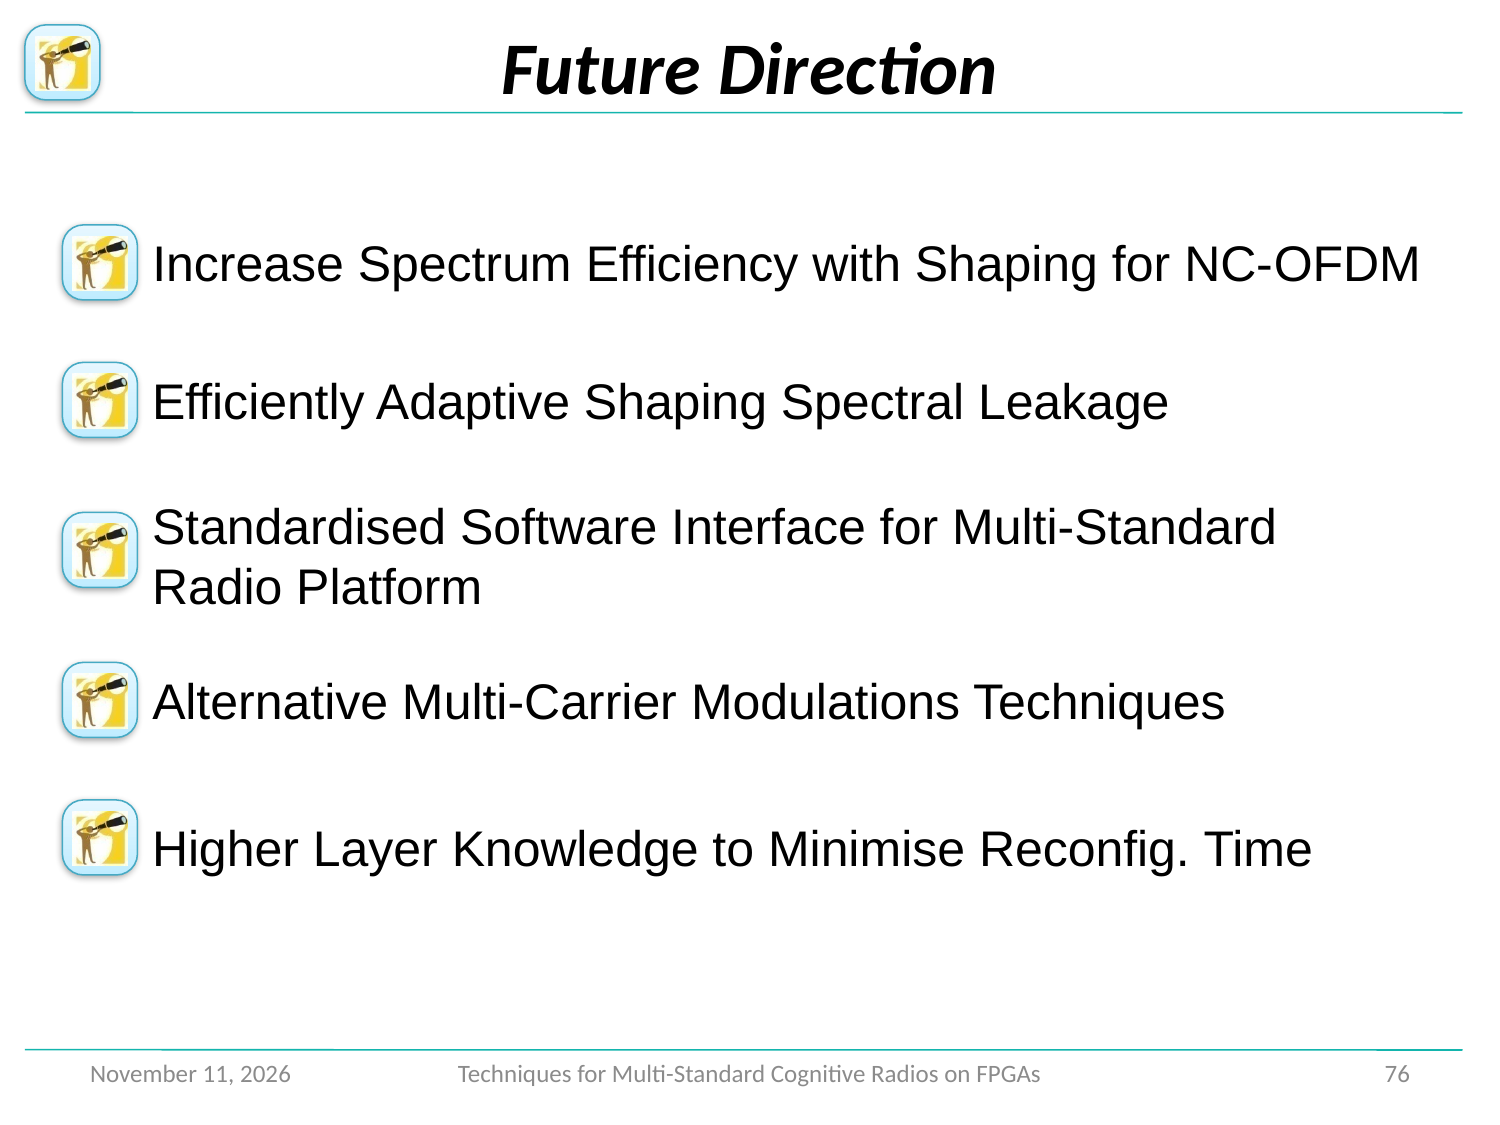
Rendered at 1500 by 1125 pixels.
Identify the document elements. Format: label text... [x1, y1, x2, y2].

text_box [62, 362, 138, 438]
text_box Higher Layer Knowledge to Minimise Reconfig. Time [137, 809, 1500, 884]
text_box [62, 224, 138, 301]
footer Techniques for Multi-Standard Cognitive Radios on FPGAs [437, 1042, 1063, 1103]
text_box Alternative Multi-Carrier Modulations Techniques [138, 662, 1438, 738]
text_box Standardised Software Interface for Multi-Standard Radio Platform [137, 487, 1413, 623]
slide_number 76 [1074, 1042, 1425, 1103]
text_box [62, 662, 138, 738]
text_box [62, 799, 138, 876]
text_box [62, 512, 138, 588]
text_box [24, 24, 101, 101]
title Future Direction [75, 12, 1425, 118]
text_box Increase Spectrum Efficiency with Shaping for NC-OFDM [138, 224, 1438, 299]
text_box Efficiently Adaptive Shaping Spectral Leakage [138, 362, 1425, 438]
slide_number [75, 1042, 425, 1103]
